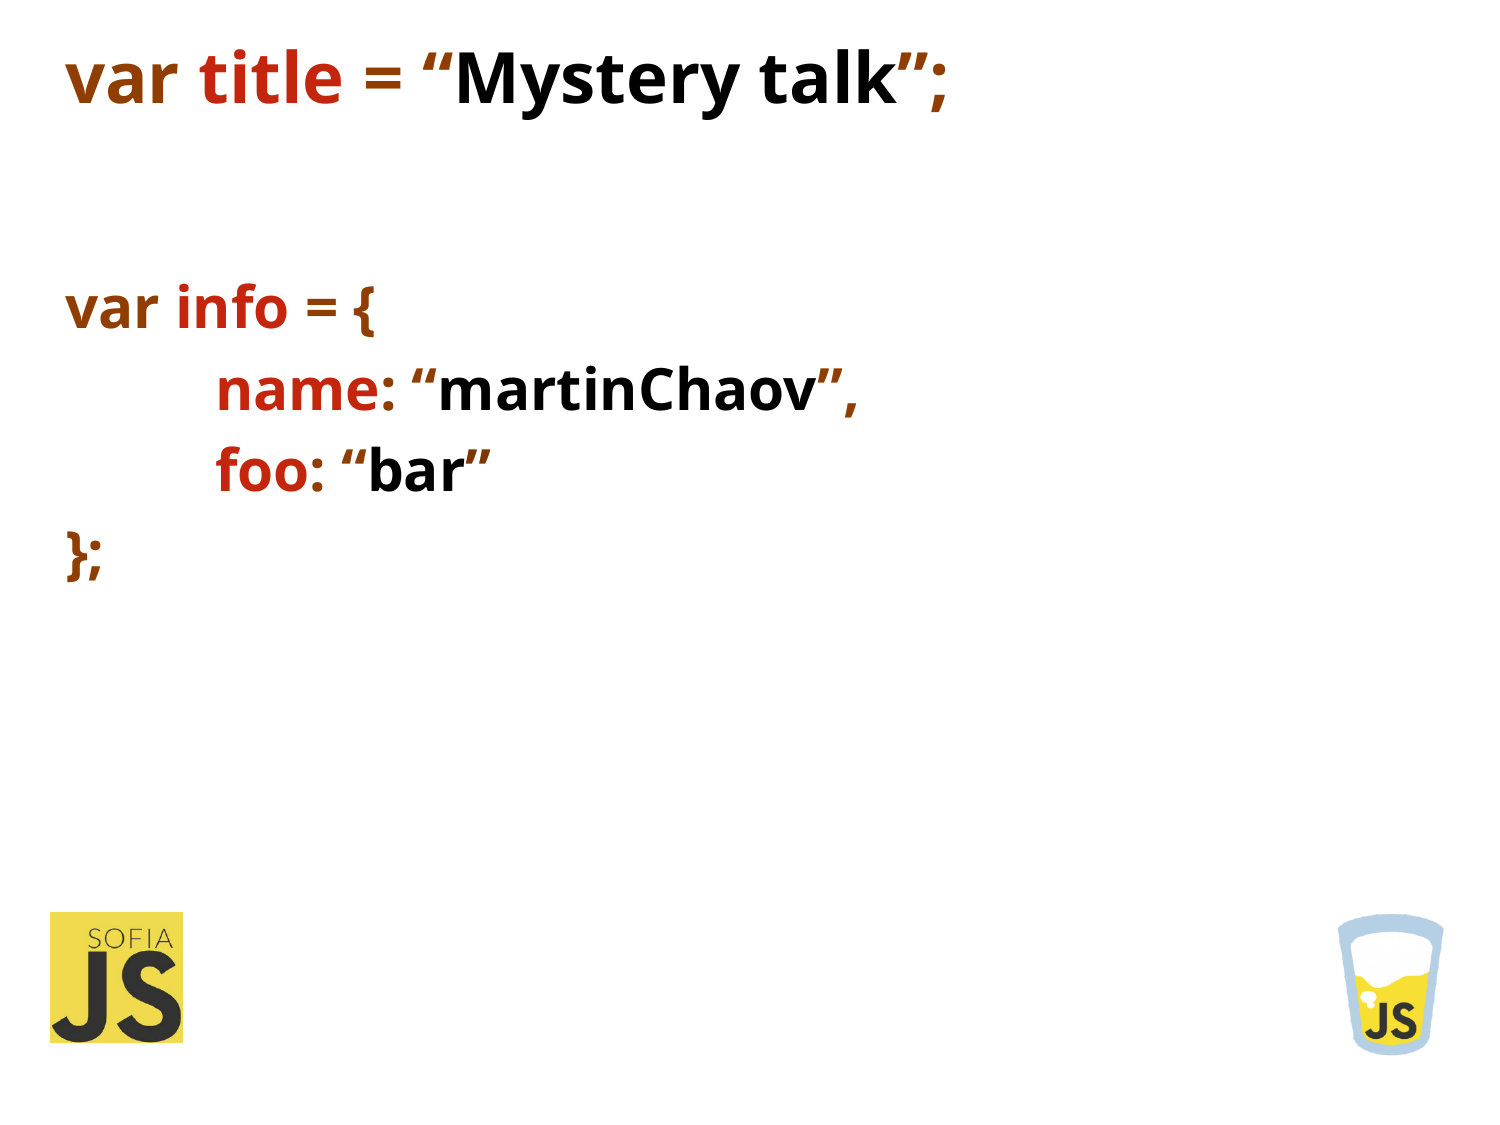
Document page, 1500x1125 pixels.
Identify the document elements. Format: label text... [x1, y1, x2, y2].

list var title = “Mystery talk”; [50, 24, 1450, 150]
list var info = { name: “martinChaov”, foo: “bar” }; [50, 262, 1450, 763]
picture [50, 912, 183, 1043]
picture [1318, 912, 1463, 1057]
